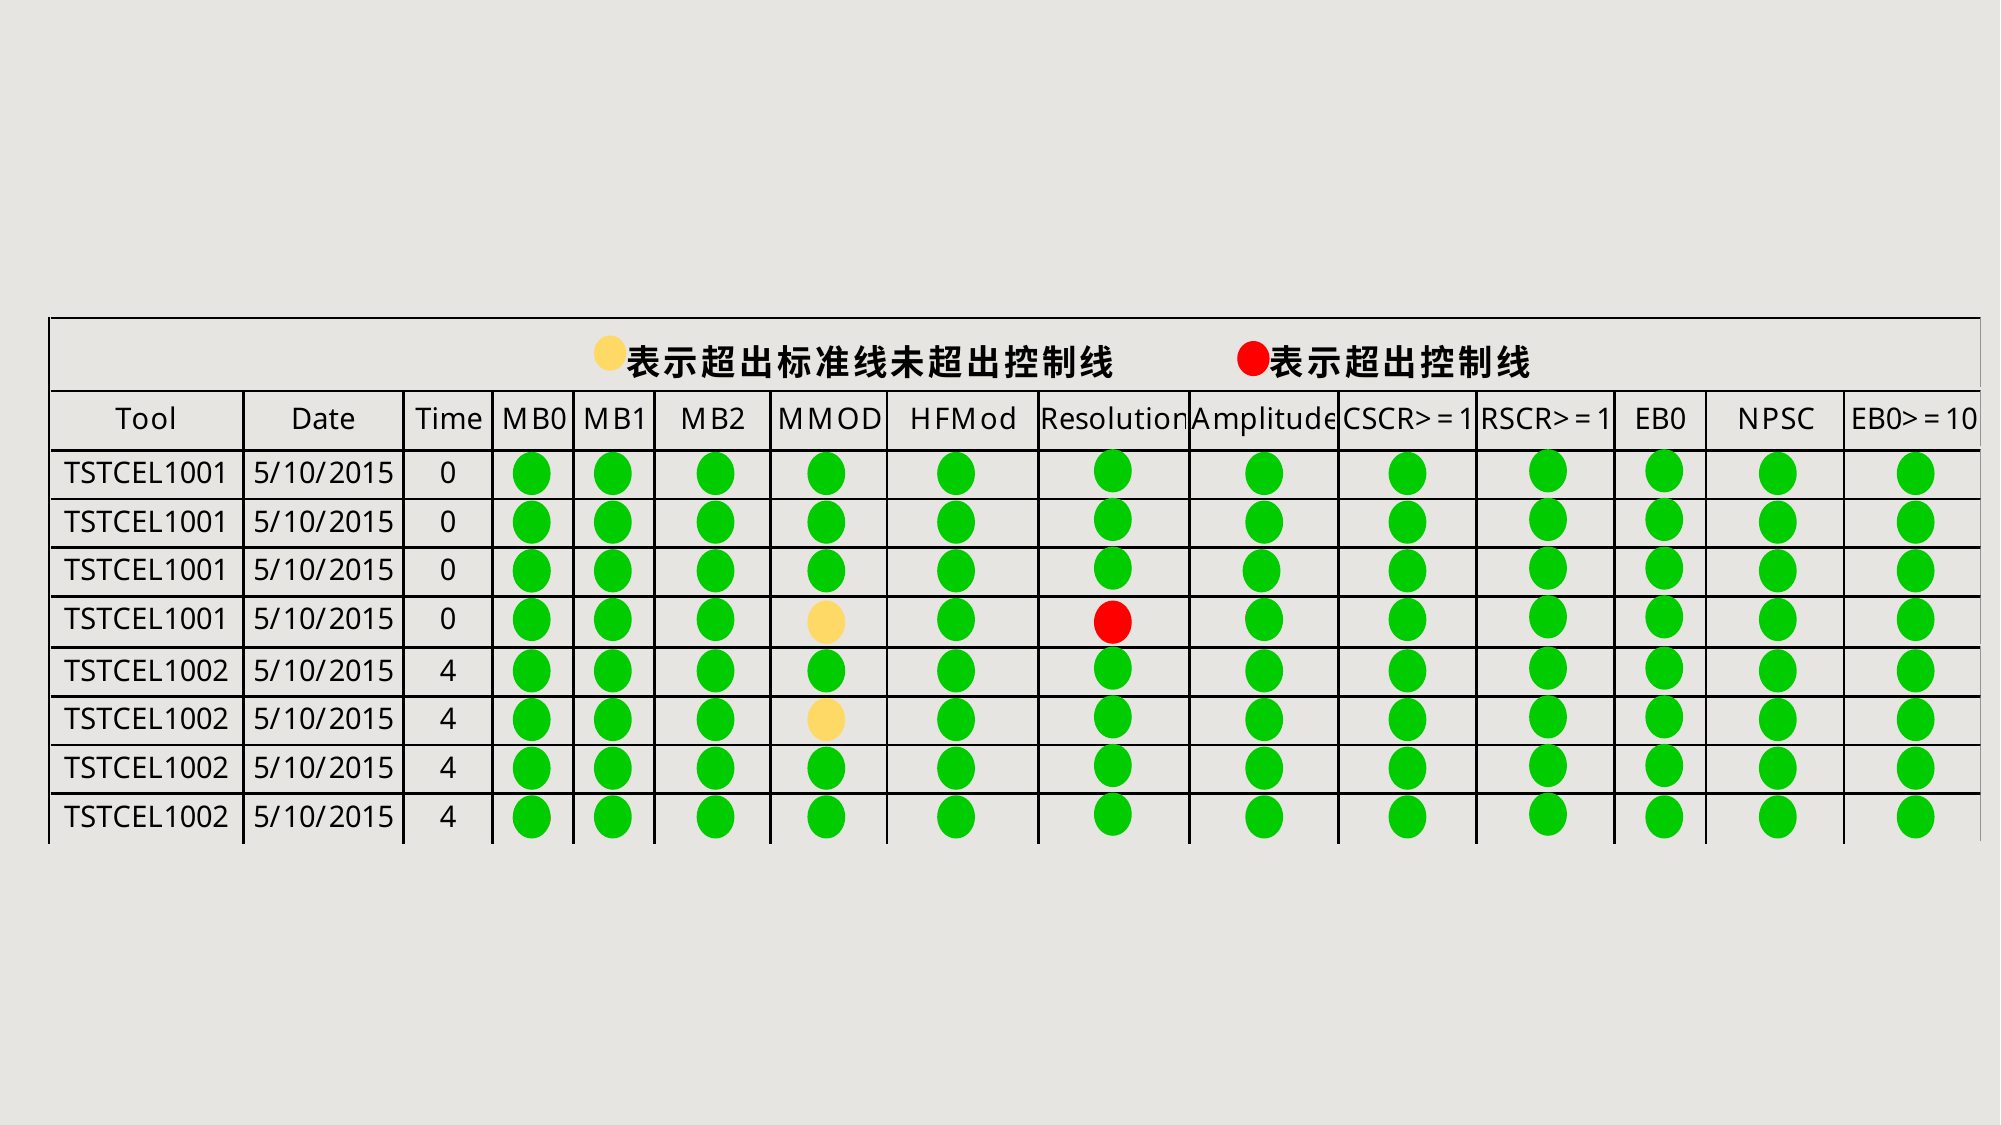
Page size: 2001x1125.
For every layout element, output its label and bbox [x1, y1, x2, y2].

text_box [47, 316, 1984, 847]
